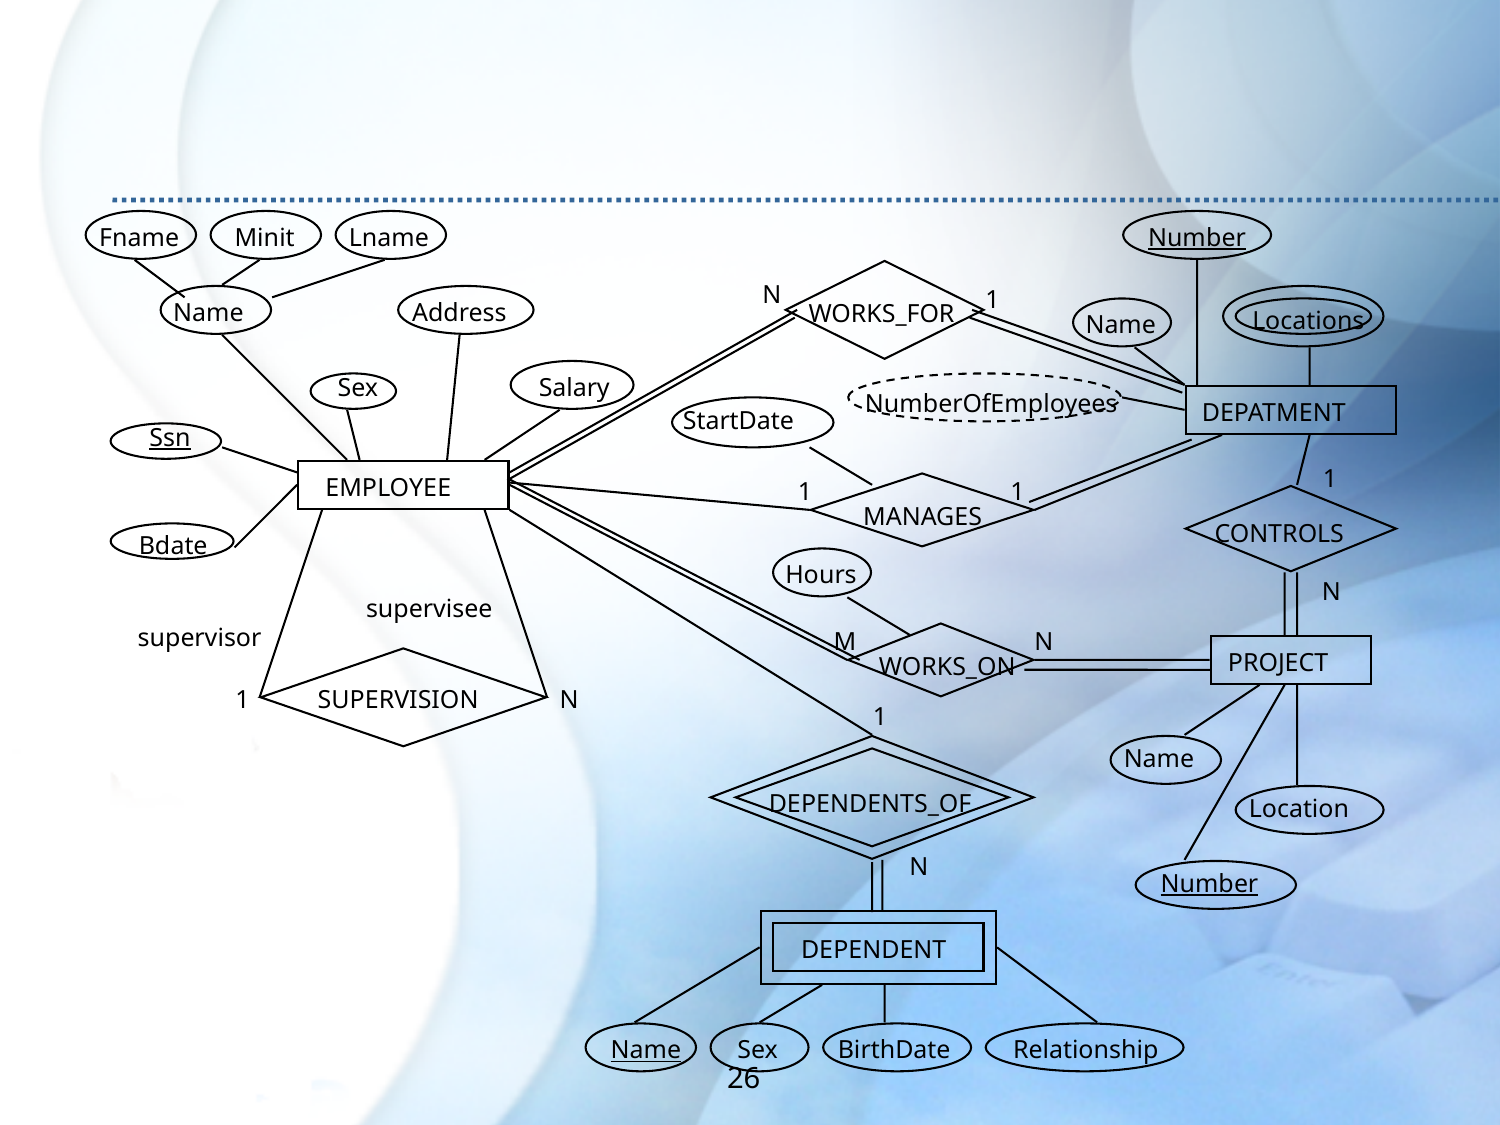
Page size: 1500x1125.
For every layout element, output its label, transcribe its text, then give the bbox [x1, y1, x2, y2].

picture [0, 0, 1500, 1125]
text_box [81, 210, 1397, 1072]
slide_number 26 [612, 1080, 876, 1107]
